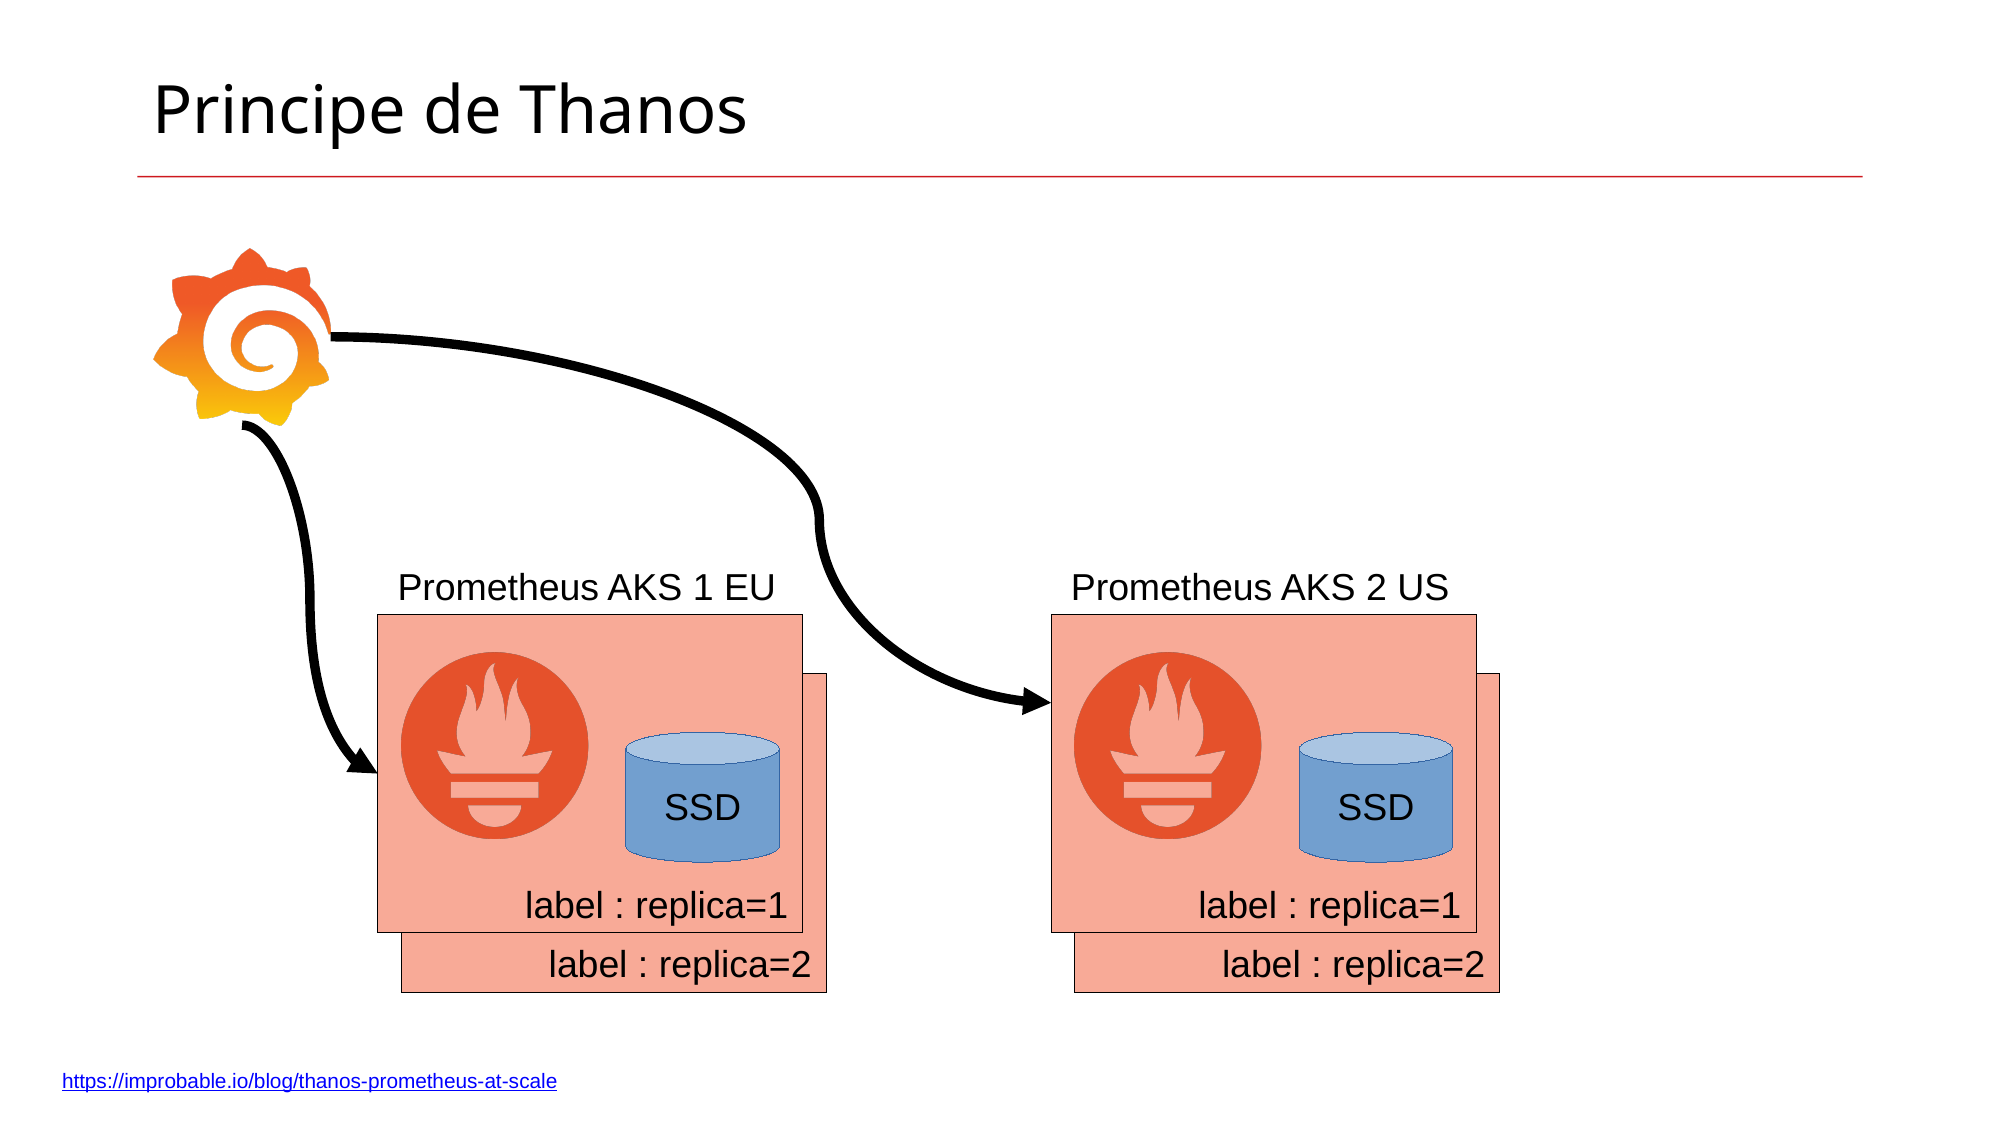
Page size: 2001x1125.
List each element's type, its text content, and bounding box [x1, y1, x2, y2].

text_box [1050, 554, 1501, 993]
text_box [377, 554, 827, 993]
text_box [137, 215, 1862, 1030]
text_box [831, 571, 1045, 709]
text_box [262, 435, 372, 777]
text_box https://improbable.io/blog/thanos-prometheus-at-scale [47, 1060, 573, 1099]
picture [153, 248, 331, 426]
text_box Principe de Thanos [137, 59, 1862, 164]
